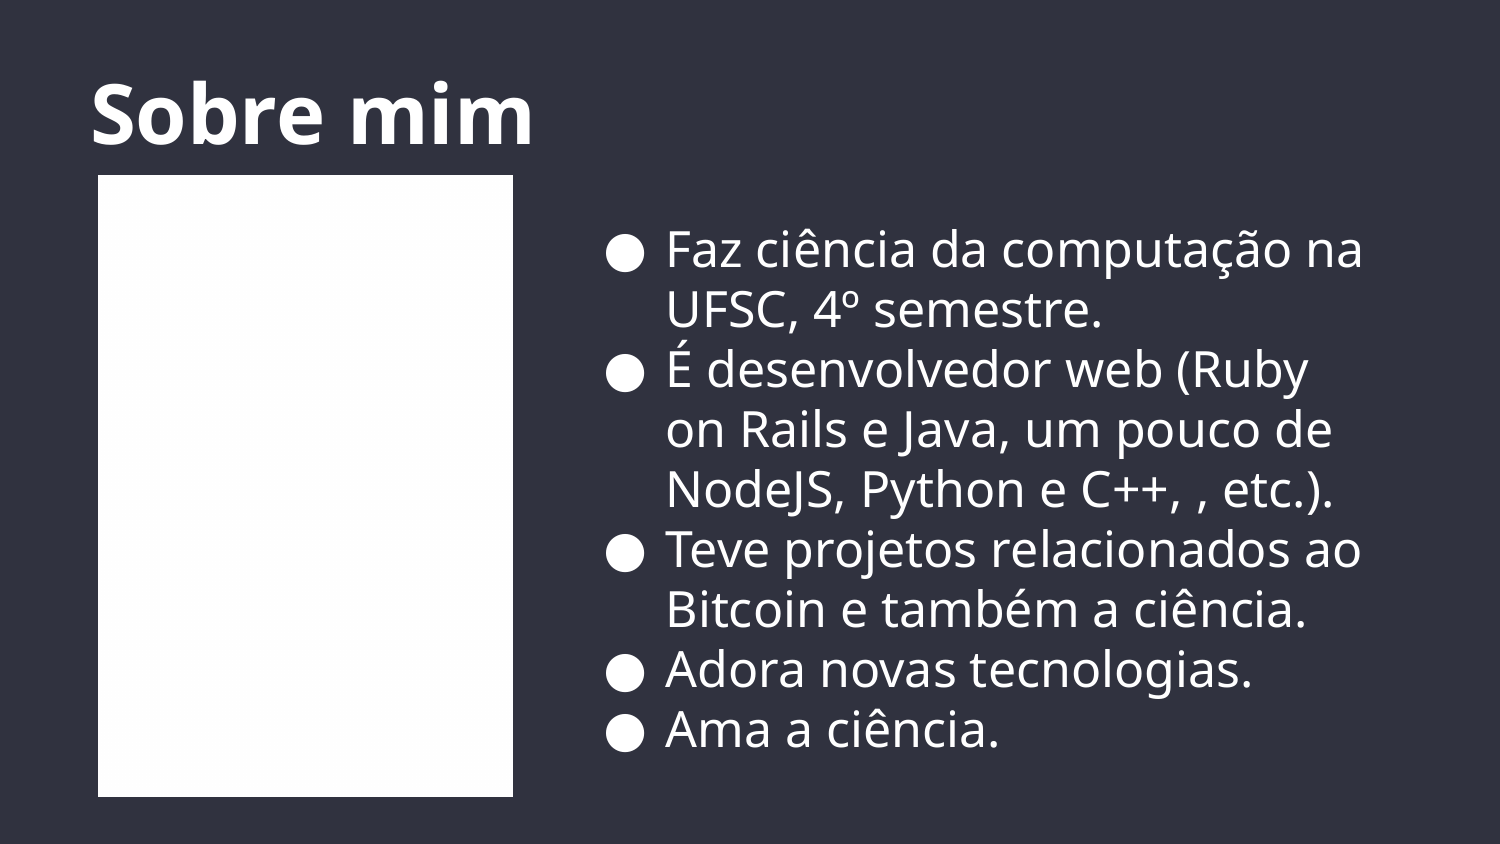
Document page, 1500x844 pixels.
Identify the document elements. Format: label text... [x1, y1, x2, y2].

title Sobre mim [75, 33, 1241, 176]
text_box Faz ciência da computação na UFSC, 4º semestre. É desenvolvedor web (Ruby on Rails e Java, um pouco de NodeJS, Python e C++, , etc.). Teve projetos relacionados ao Bitcoin e também a ciência. Adora novas tecnologias. Ama a ciência. [575, 202, 1394, 771]
picture [98, 175, 513, 798]
